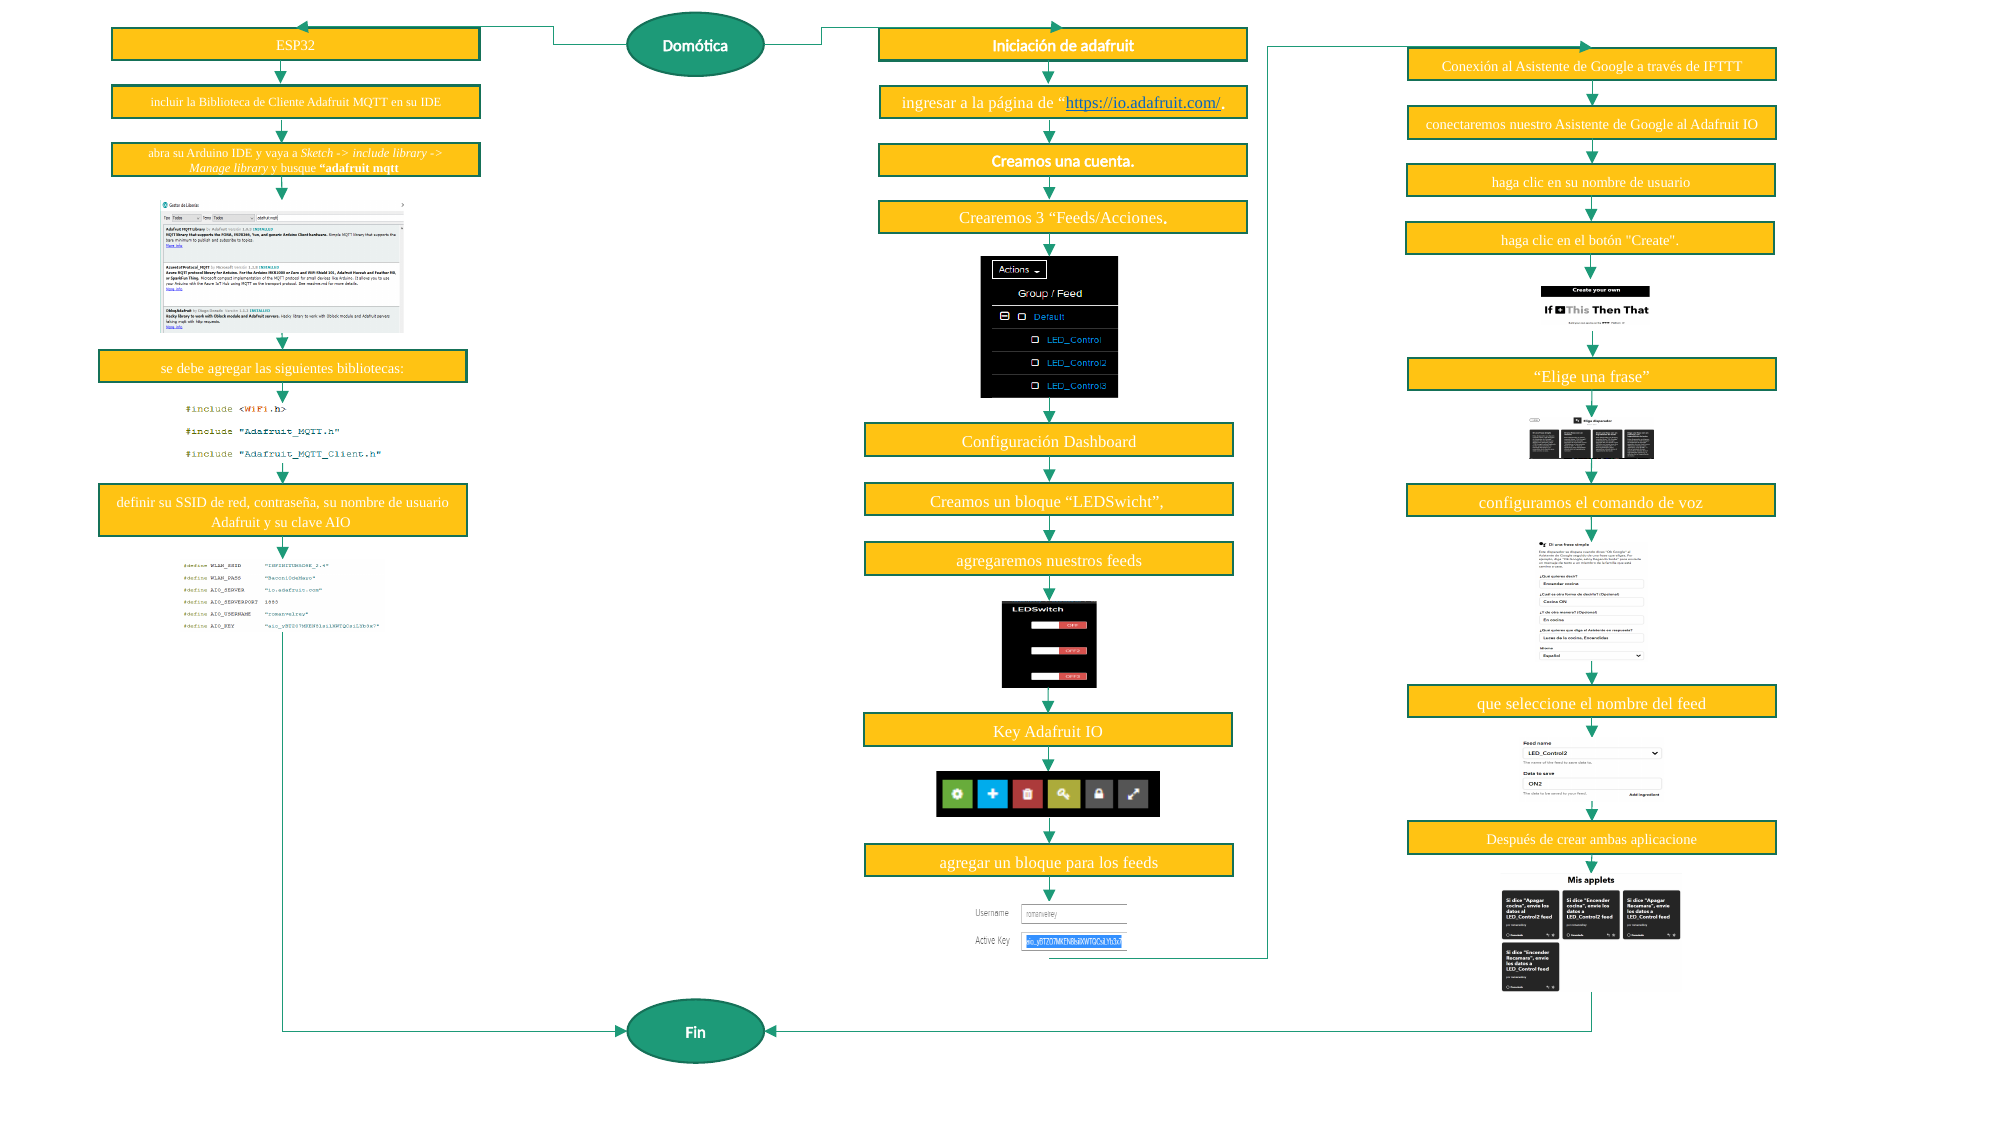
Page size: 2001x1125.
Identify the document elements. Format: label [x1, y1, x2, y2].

text_box [98, 12, 1777, 1063]
